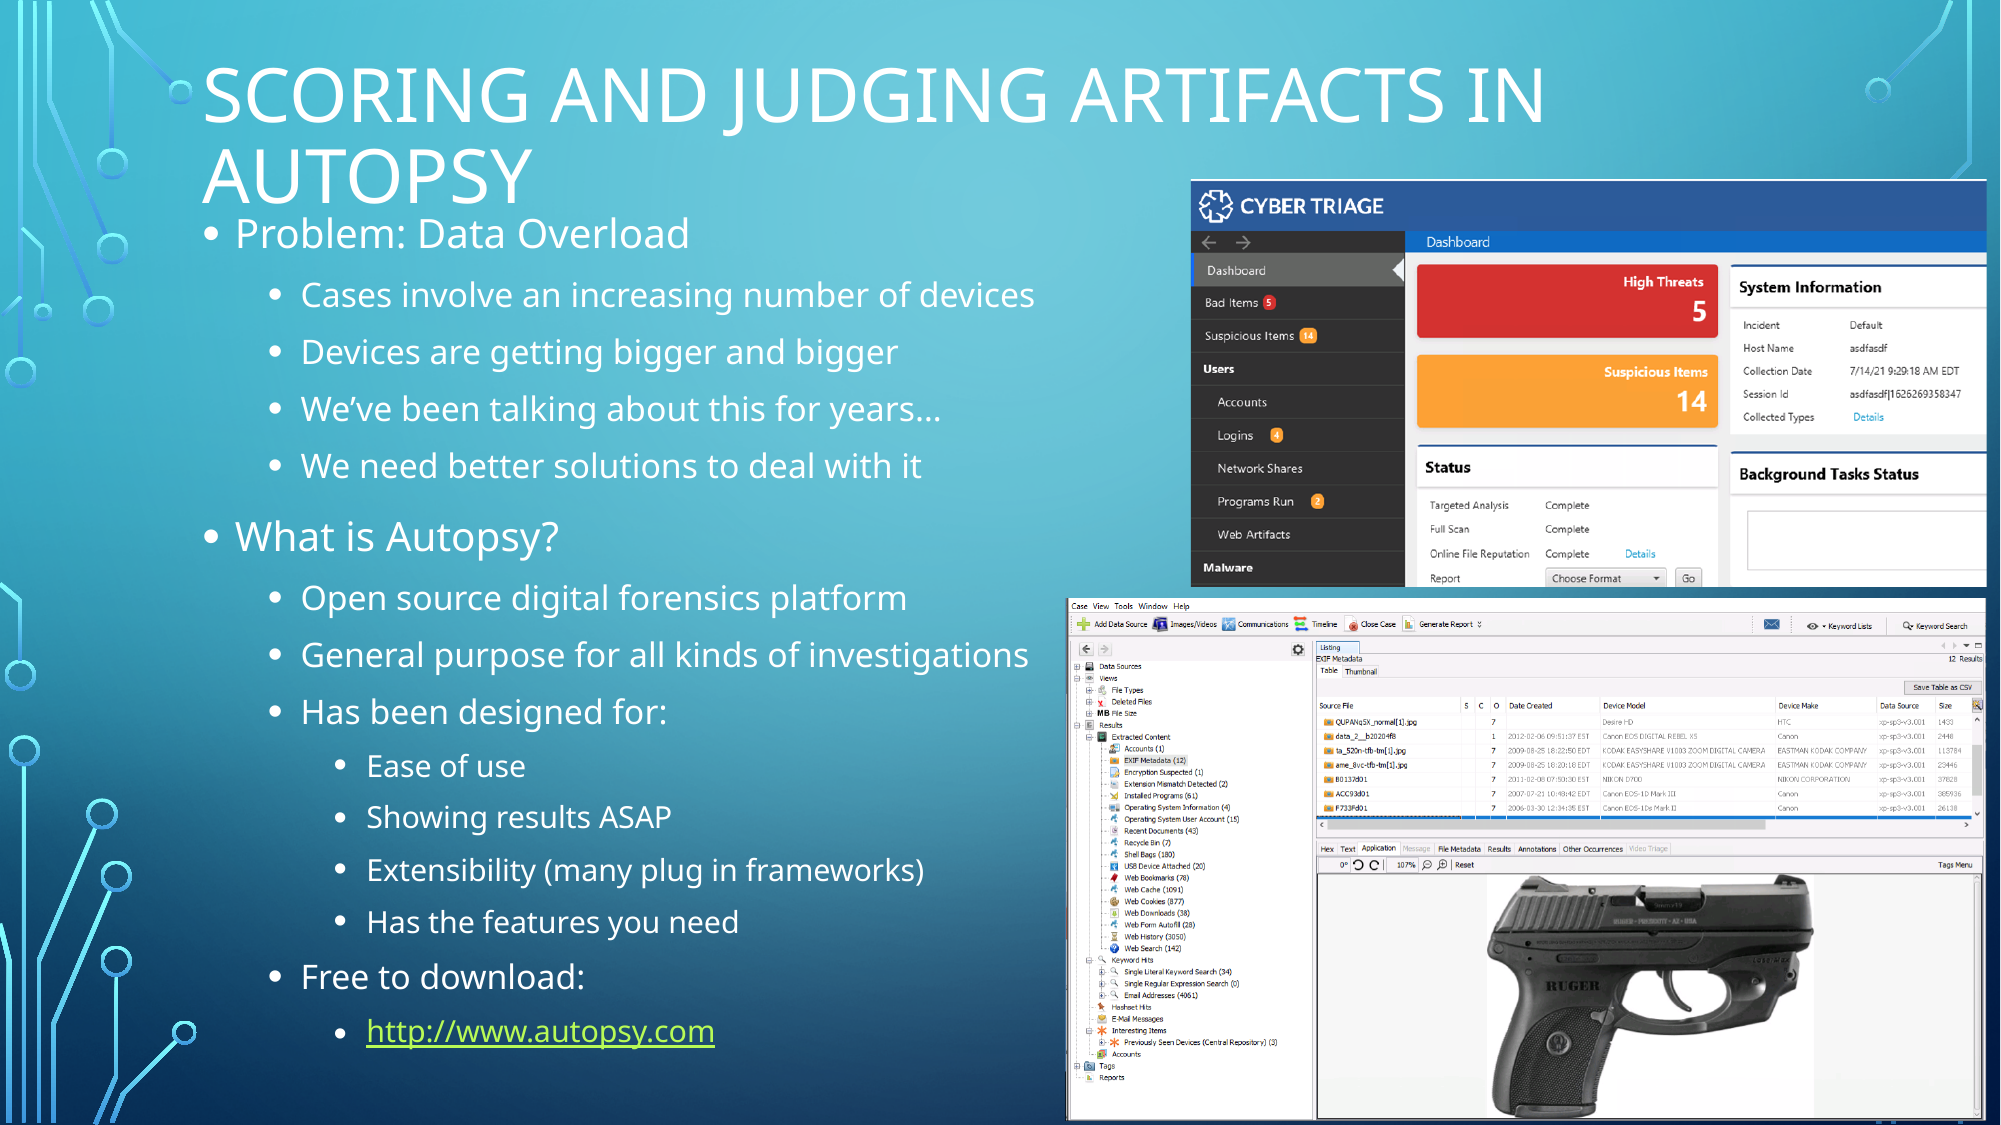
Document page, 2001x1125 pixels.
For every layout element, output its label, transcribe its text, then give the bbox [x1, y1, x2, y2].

picture [1065, 597, 1987, 1121]
list Problem: Data Overload Cases involve an increasing number of devices Devices are getting bigger and bigger We’ve been talking about this for years… We need better solutions to deal with it What is Autopsy? Open source digital forensics platform General purpose for all kinds of investigations Has been designed for: Ease of use Showing results ASAP Extensibility (many plug in frameworks) Has the features you need Free to download: http://www.autopsy.com [187, 191, 1890, 1067]
title Scoring and Judging Artifacts in Autopsy [187, 17, 1813, 191]
picture [1190, 179, 1987, 587]
